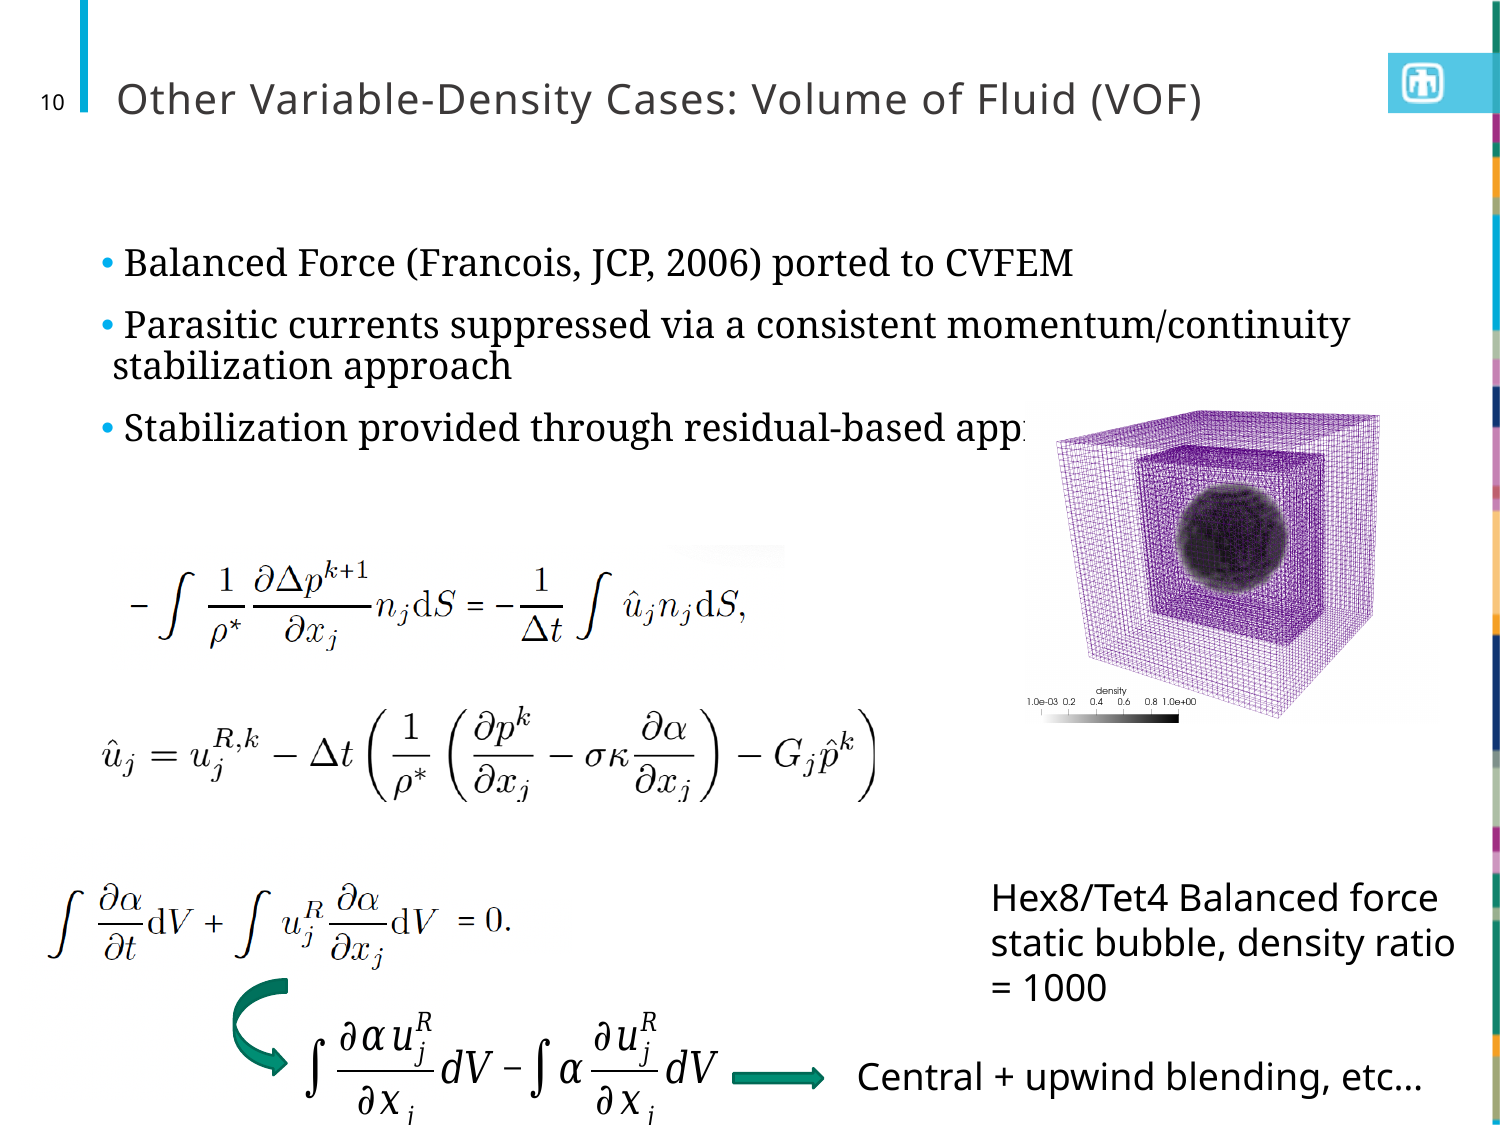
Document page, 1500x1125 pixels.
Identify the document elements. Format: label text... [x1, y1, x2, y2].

title Other Variable-Density Cases: Volume of Fluid (VOF) [101, 36, 1339, 131]
list Balanced Force (Francois, JCP, 2006) ported to CVFEM Parasitic currents suppressed via a consistent momentum/continuity stabilization approach Stabilization provided through residual-based approaches [101, 236, 1390, 1125]
picture [17, 837, 572, 1100]
picture [1493, 330, 1499, 1120]
text_box Central + upwind blending, etc… [841, 1046, 1440, 1106]
picture [1401, 62, 1445, 104]
text_box [732, 1067, 825, 1090]
text_box Hex8/Tet4 Balanced force static bubble, density ratio = 1000 [975, 866, 1482, 1016]
picture [100, 705, 876, 803]
picture [1025, 400, 1441, 725]
picture [1493, 1, 1500, 215]
slide_number 10 [7, 73, 80, 133]
picture [110, 545, 785, 671]
